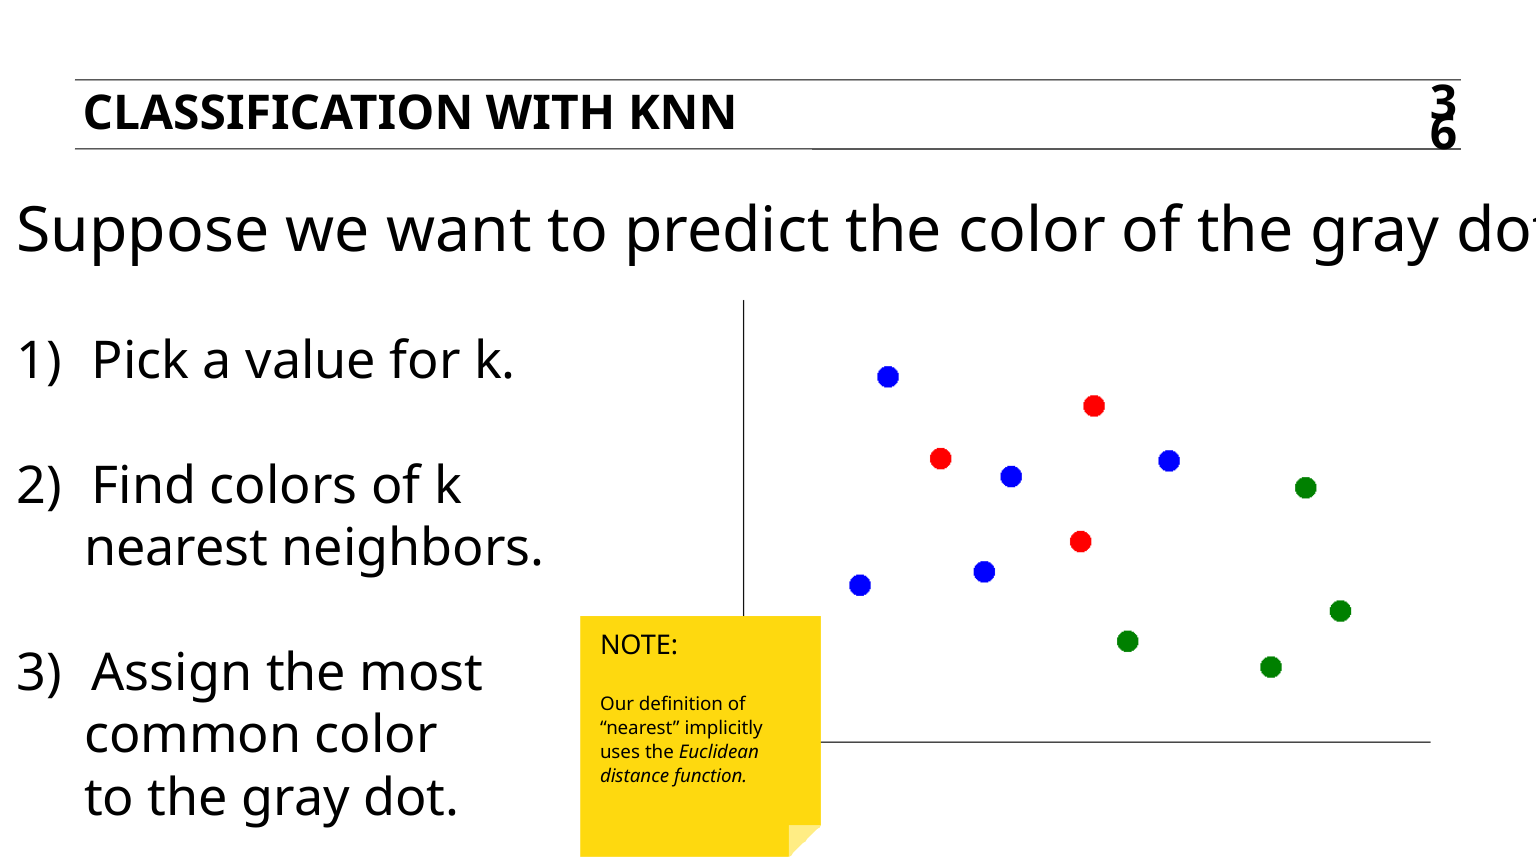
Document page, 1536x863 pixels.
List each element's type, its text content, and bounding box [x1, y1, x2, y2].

picture [705, 290, 1443, 792]
text_box Suppose we want to predict the color of the gray dot. Pick a value for k. Find colors of k nearest neighbors. Assign the most common color to the gray dot. [1, 181, 1536, 834]
list Classification with KNN [67, 81, 1118, 132]
slide_number 36 [1419, 86, 1461, 138]
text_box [580, 616, 821, 858]
